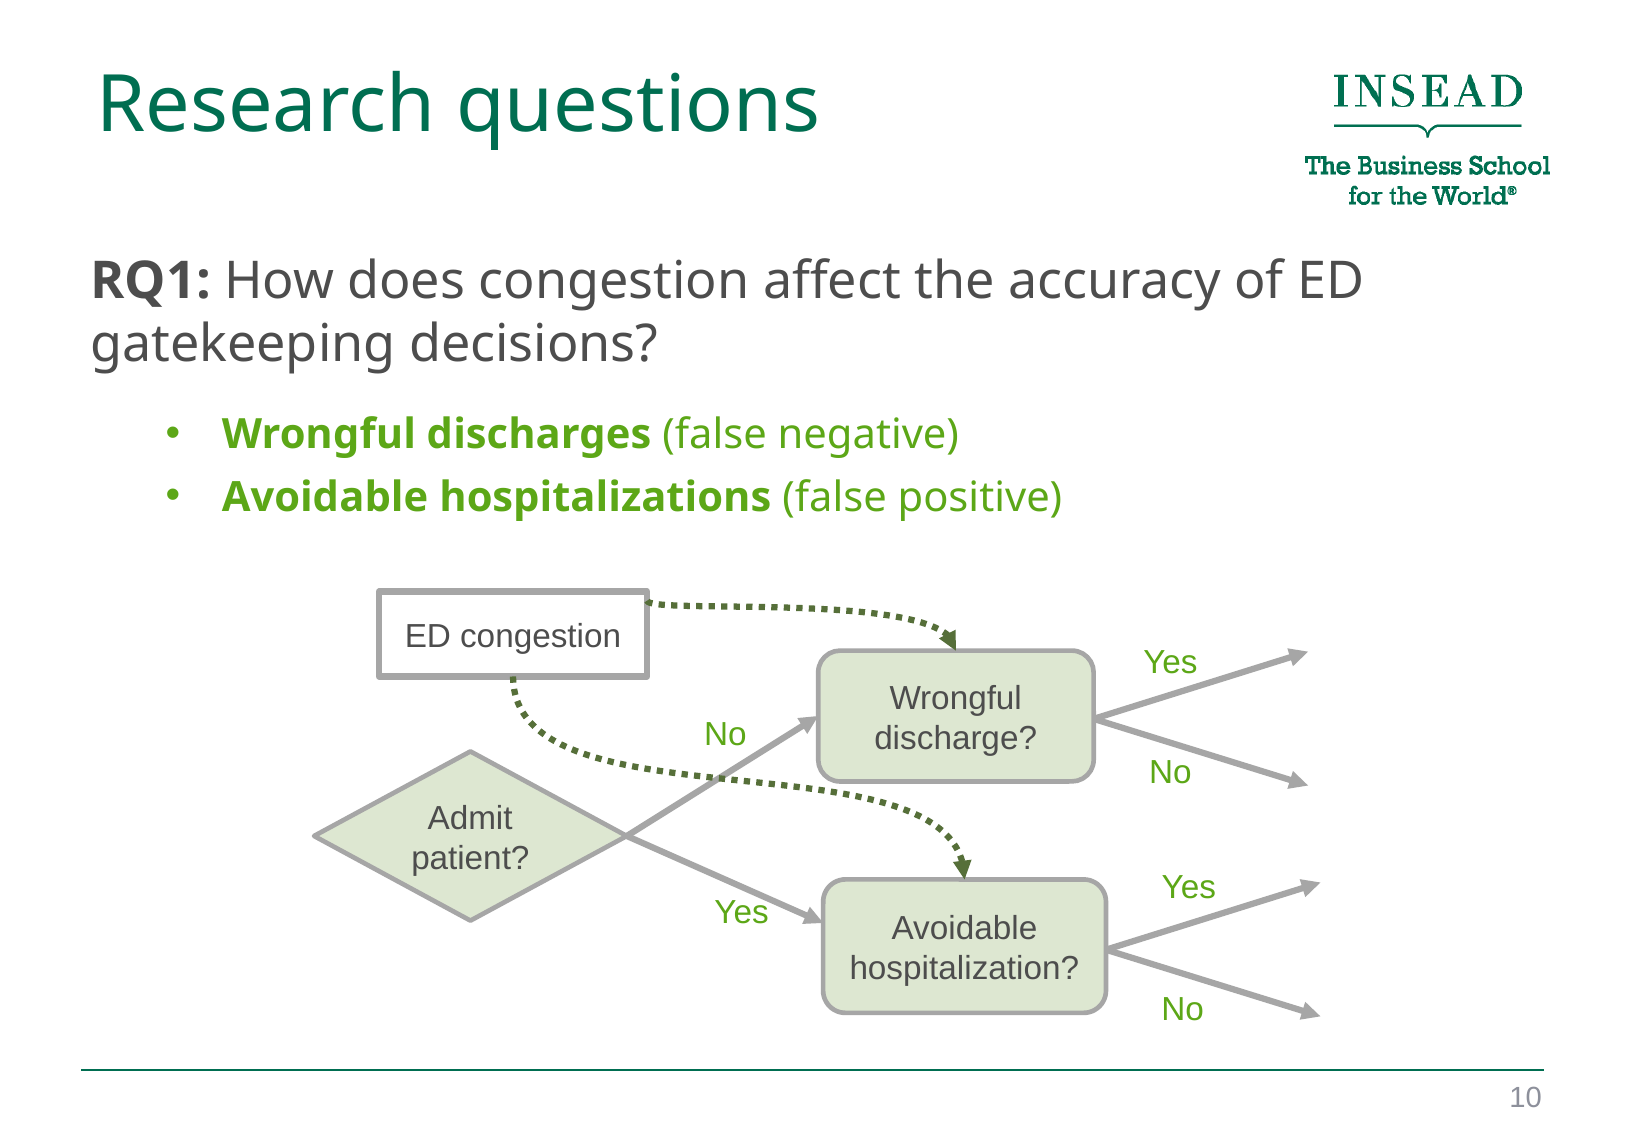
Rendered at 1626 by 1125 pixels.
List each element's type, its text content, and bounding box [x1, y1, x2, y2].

title Research questions [81, 45, 1274, 233]
picture [1296, 64, 1557, 225]
slide_number 10 [1485, 1080, 1557, 1114]
text_box RQ1: How does congestion affect the accuracy of ED gatekeeping decisions? Wrongful discharges (false negative) Avoidable hospitalizations (false positive) [75, 239, 1581, 527]
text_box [313, 591, 1321, 1036]
